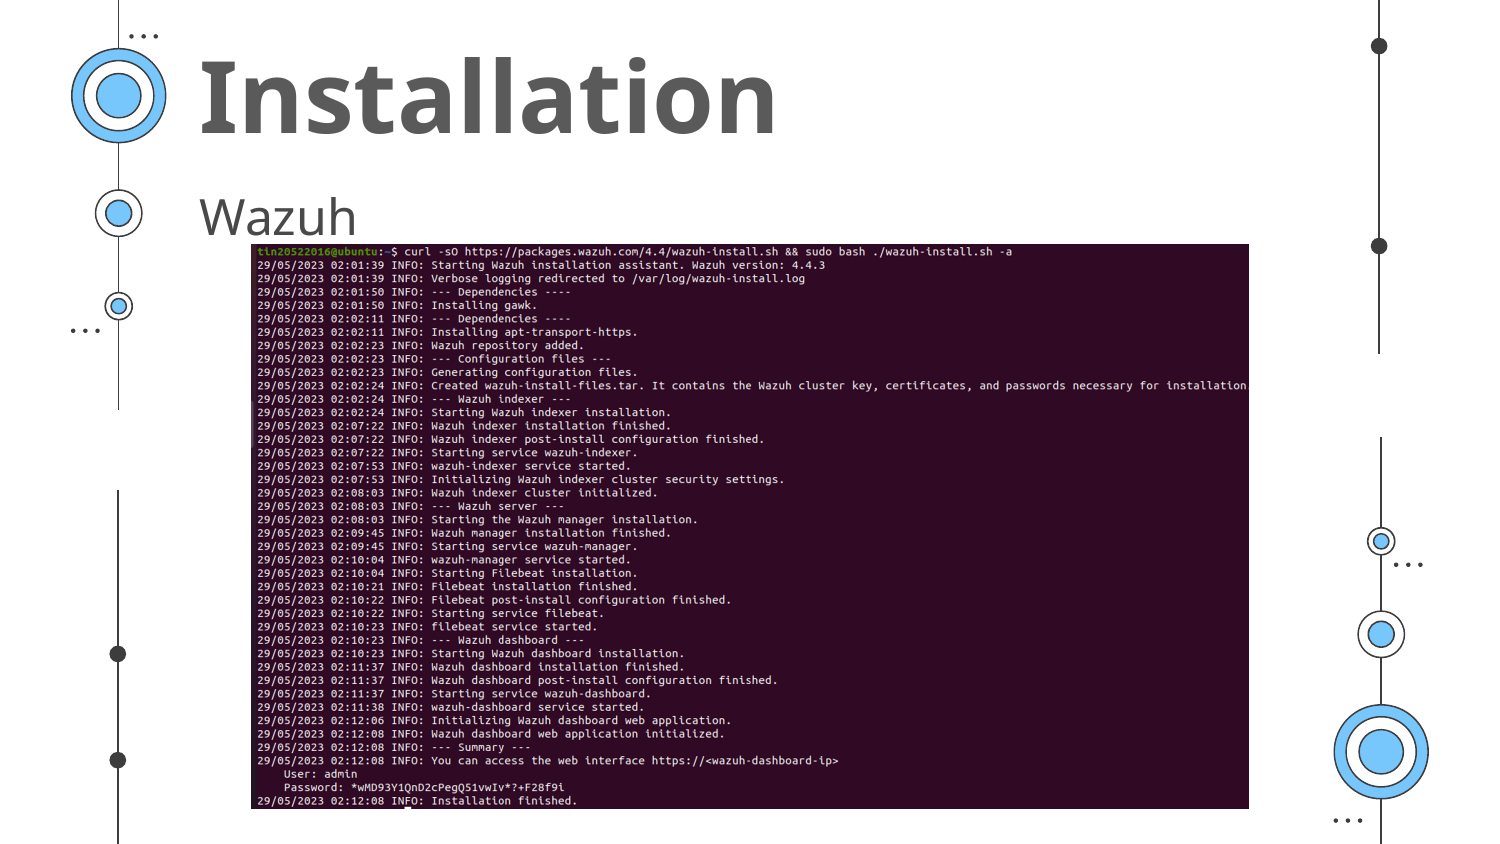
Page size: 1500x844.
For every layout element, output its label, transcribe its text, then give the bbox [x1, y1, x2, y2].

subtitle [144, 159, 1356, 402]
text_box Installation [184, 27, 1040, 140]
text_box Wazuh [184, 140, 1405, 228]
picture [251, 244, 1249, 809]
